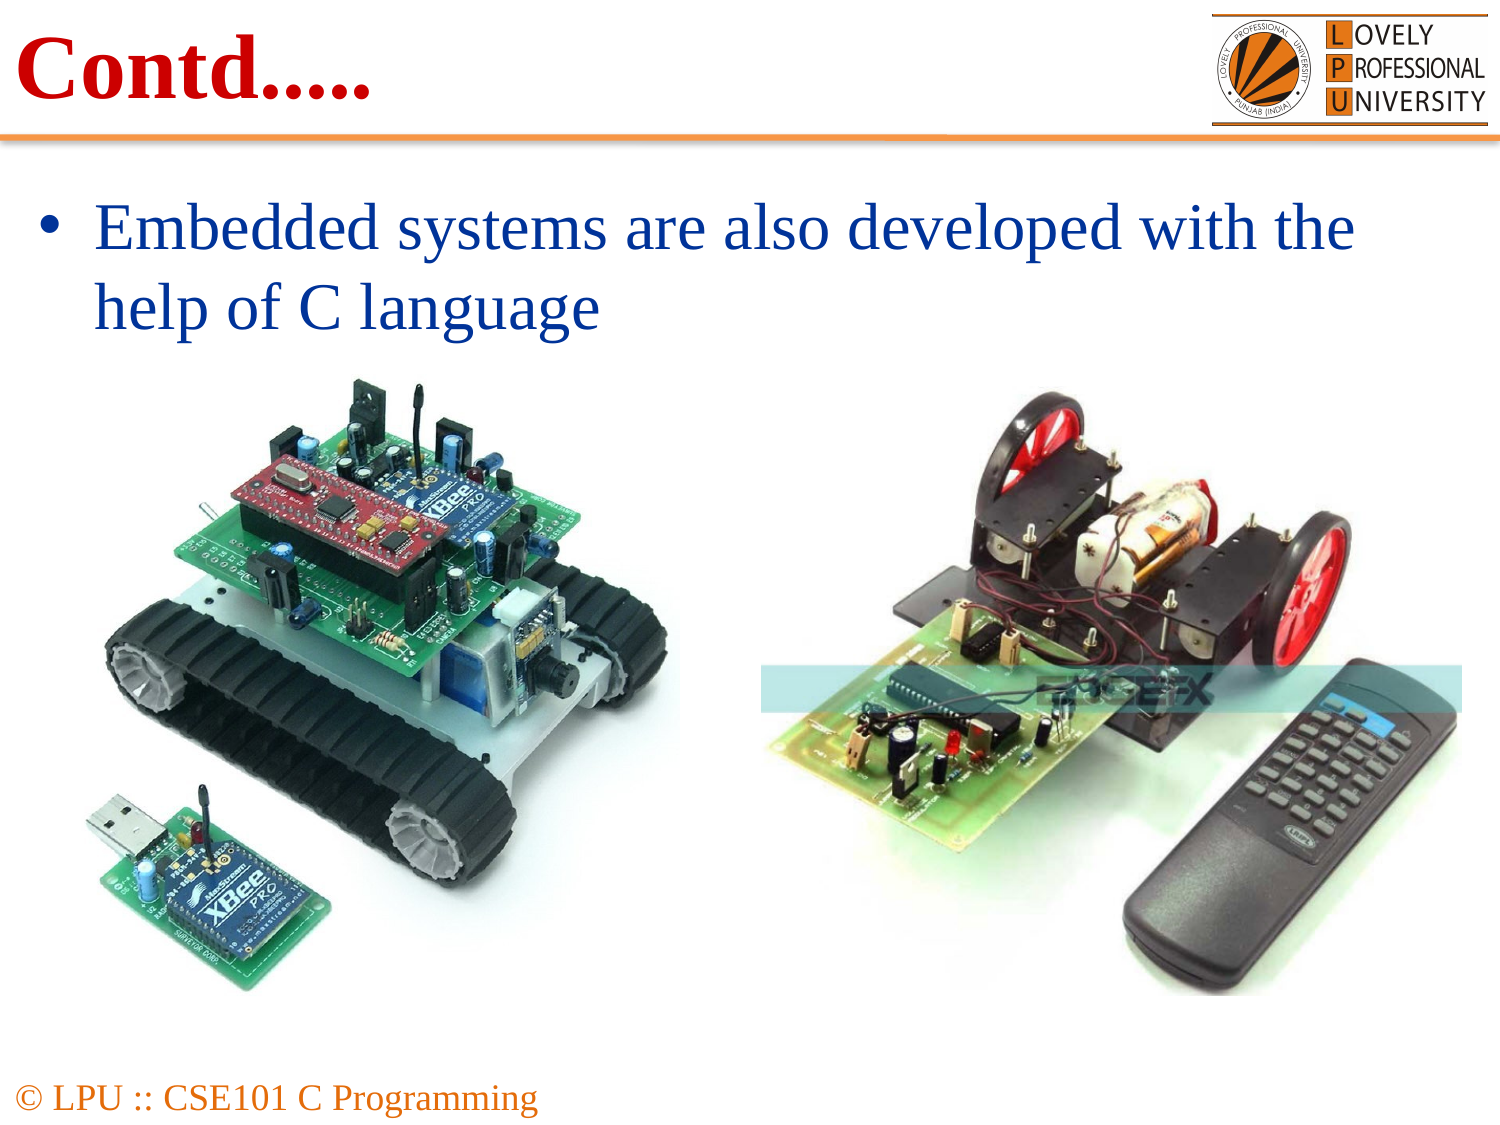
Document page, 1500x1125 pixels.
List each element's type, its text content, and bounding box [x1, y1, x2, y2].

title Contd..... [0, 0, 1196, 129]
picture [1212, 14, 1488, 126]
list Embedded systems are also developed with the help of C language [23, 175, 1477, 1055]
picture [46, 374, 680, 1015]
picture [761, 386, 1462, 997]
